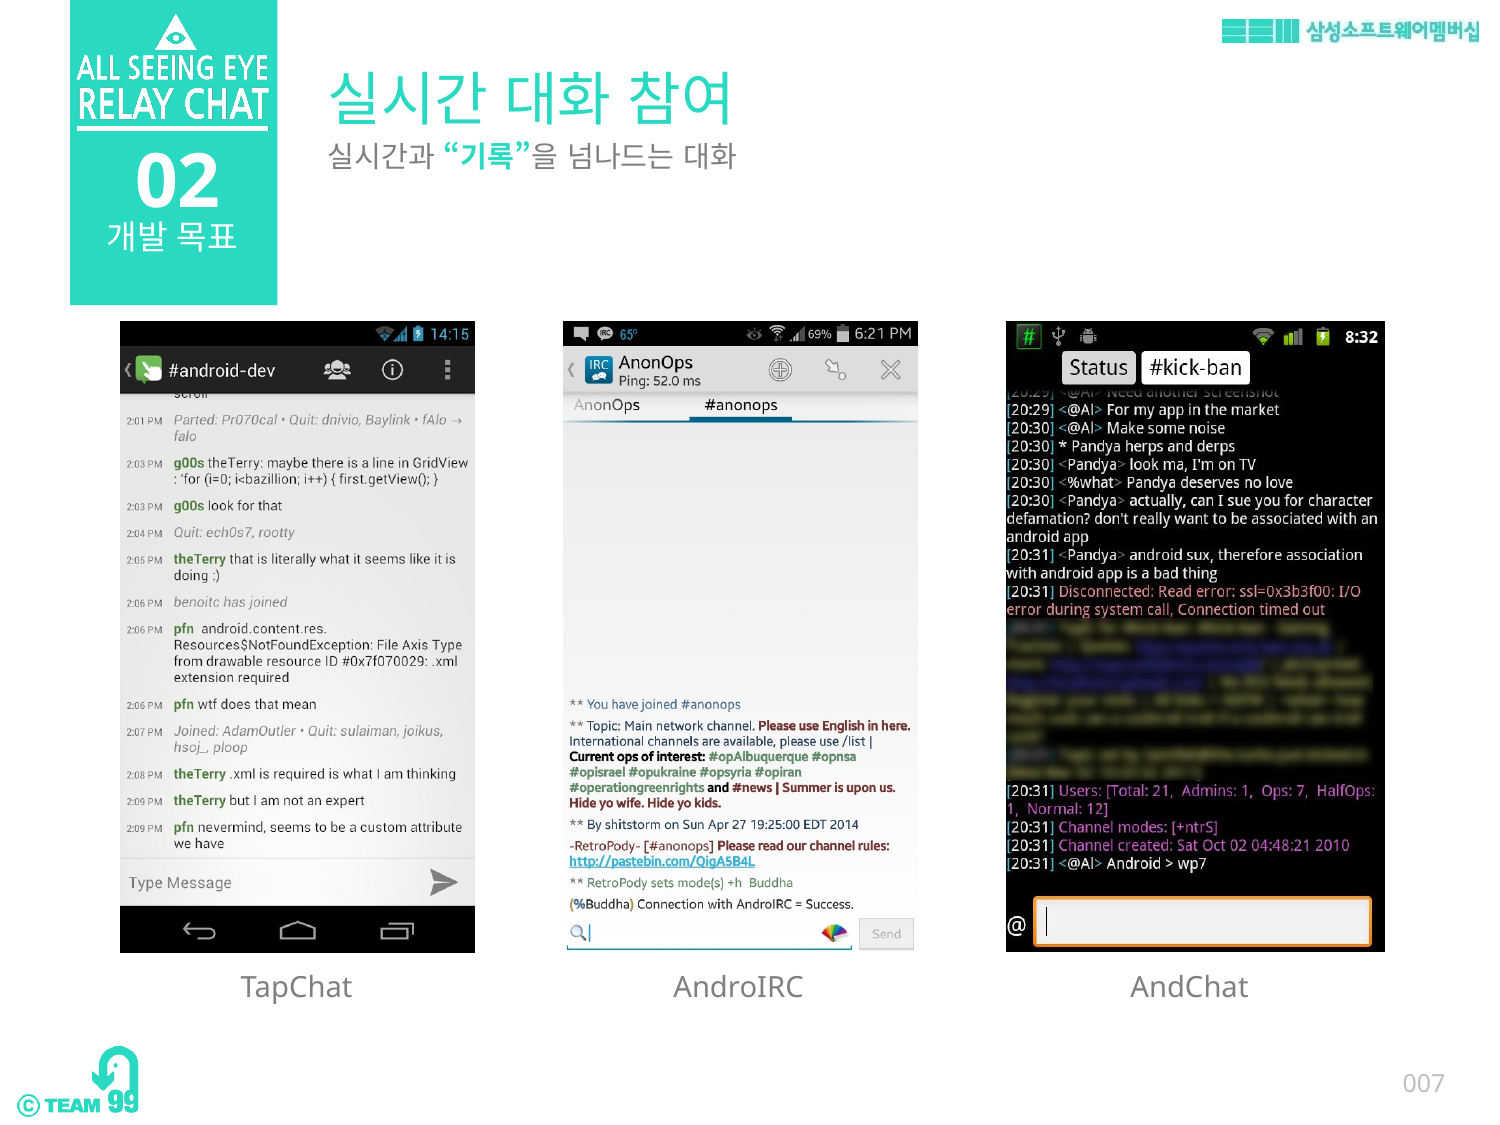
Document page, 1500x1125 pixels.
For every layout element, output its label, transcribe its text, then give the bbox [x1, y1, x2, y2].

text_box AndChat [1115, 962, 1276, 1011]
text_box TapChat [225, 961, 370, 1011]
picture [76, 13, 269, 131]
picture [1005, 321, 1385, 953]
picture [17, 1046, 154, 1117]
text_box 실시간과 “기록”을 넘나드는 대화 [312, 130, 1300, 181]
text_box 02 [120, 125, 236, 230]
picture [120, 321, 475, 953]
text_box AndroIRC [658, 961, 823, 1011]
picture [1222, 19, 1479, 43]
slide_number 007 [1387, 1059, 1484, 1120]
text_box 실시간 대화 참여 [312, 54, 762, 130]
text_box 개발 목표 [91, 208, 283, 264]
picture [562, 321, 918, 953]
